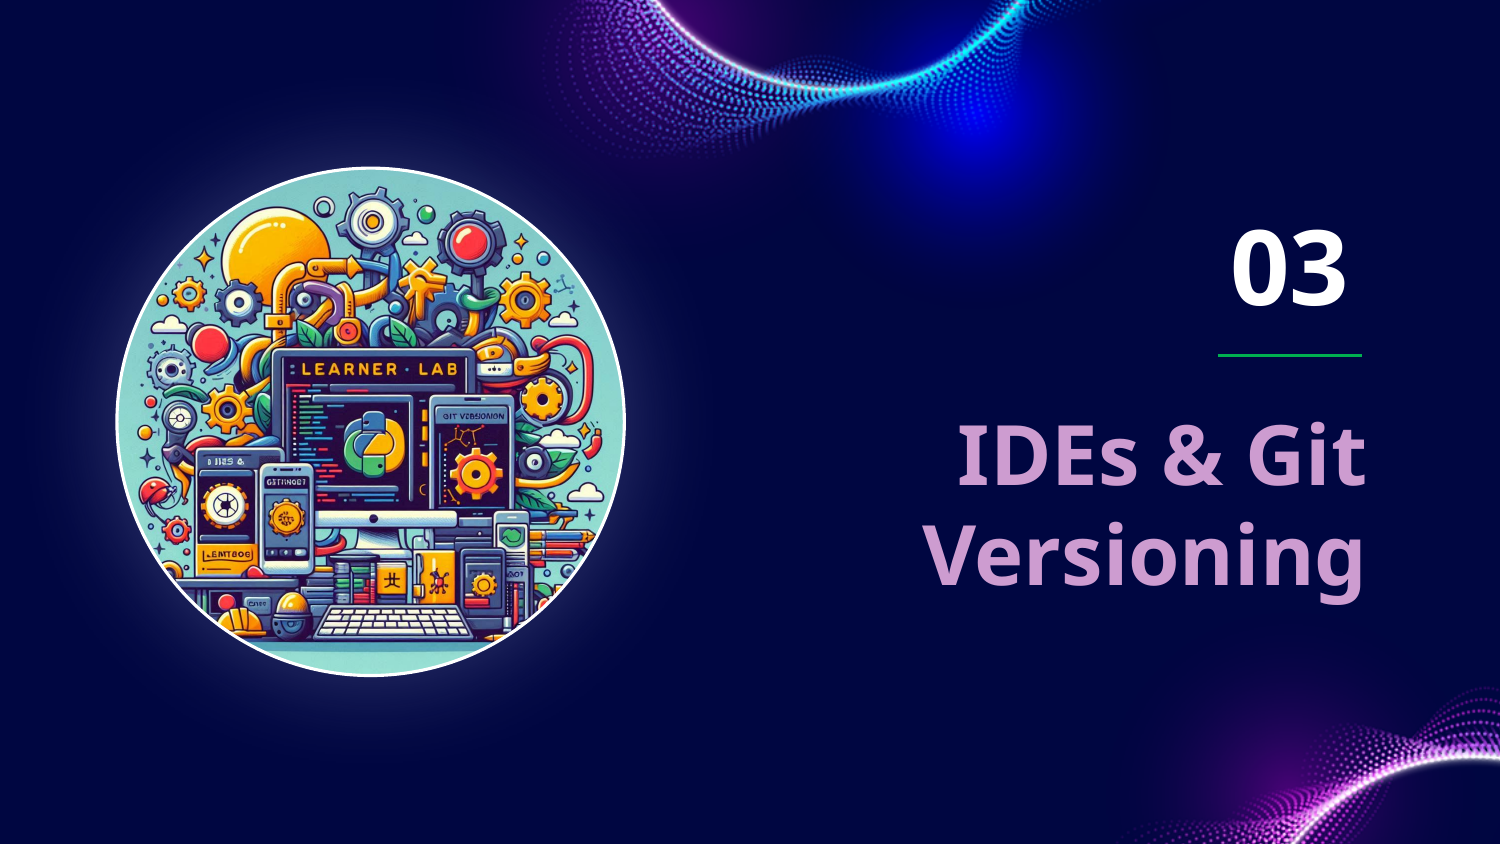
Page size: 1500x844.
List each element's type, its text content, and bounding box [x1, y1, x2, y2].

picture [852, 487, 1500, 844]
title IDEs & Git Versioning [680, 386, 1383, 654]
title 03 [1196, 190, 1383, 341]
picture [116, 0, 1460, 676]
